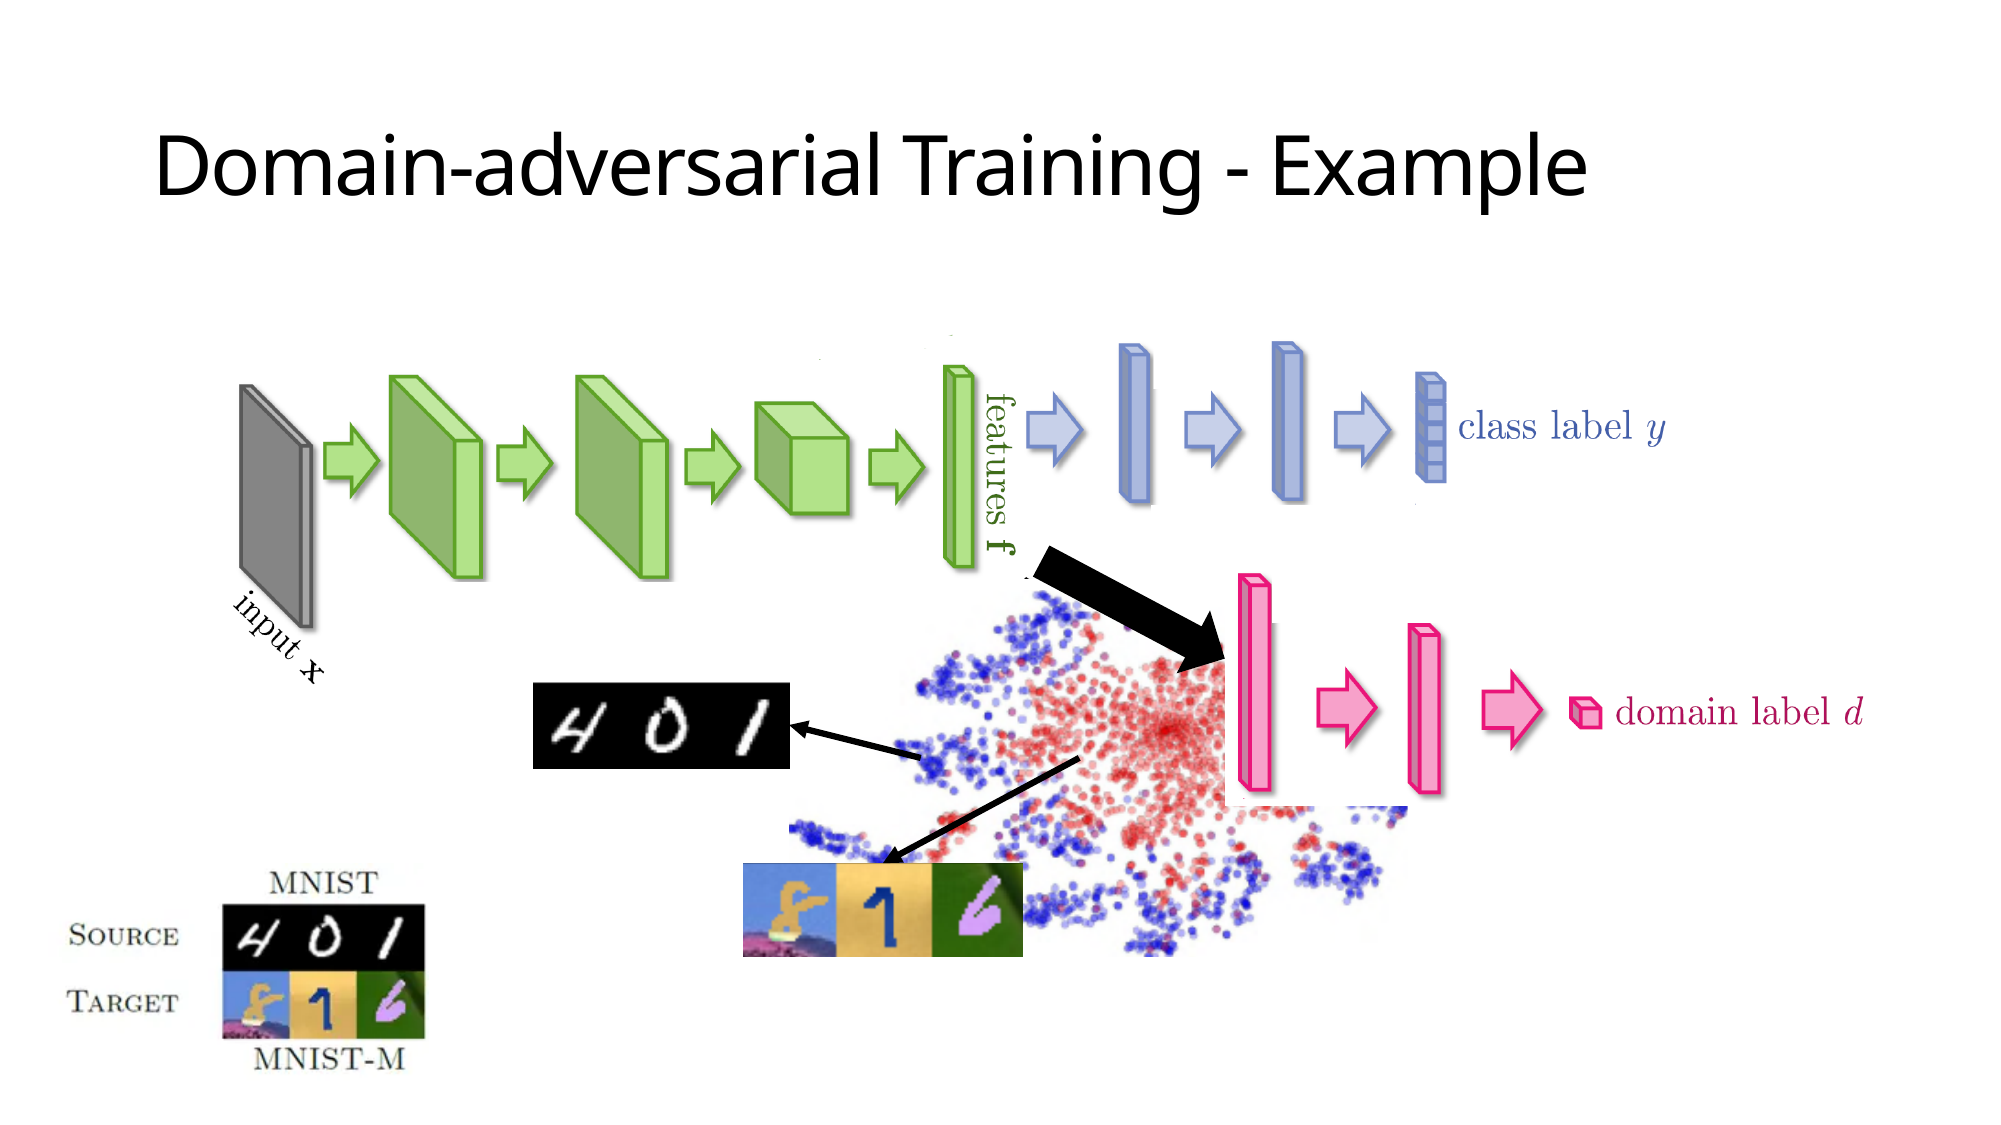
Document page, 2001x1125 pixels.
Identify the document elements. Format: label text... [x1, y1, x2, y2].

picture [204, 332, 1873, 957]
picture [48, 863, 429, 1083]
title Domain-adversarial Training - Example [137, 59, 1863, 278]
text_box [882, 757, 1080, 864]
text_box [788, 724, 921, 758]
